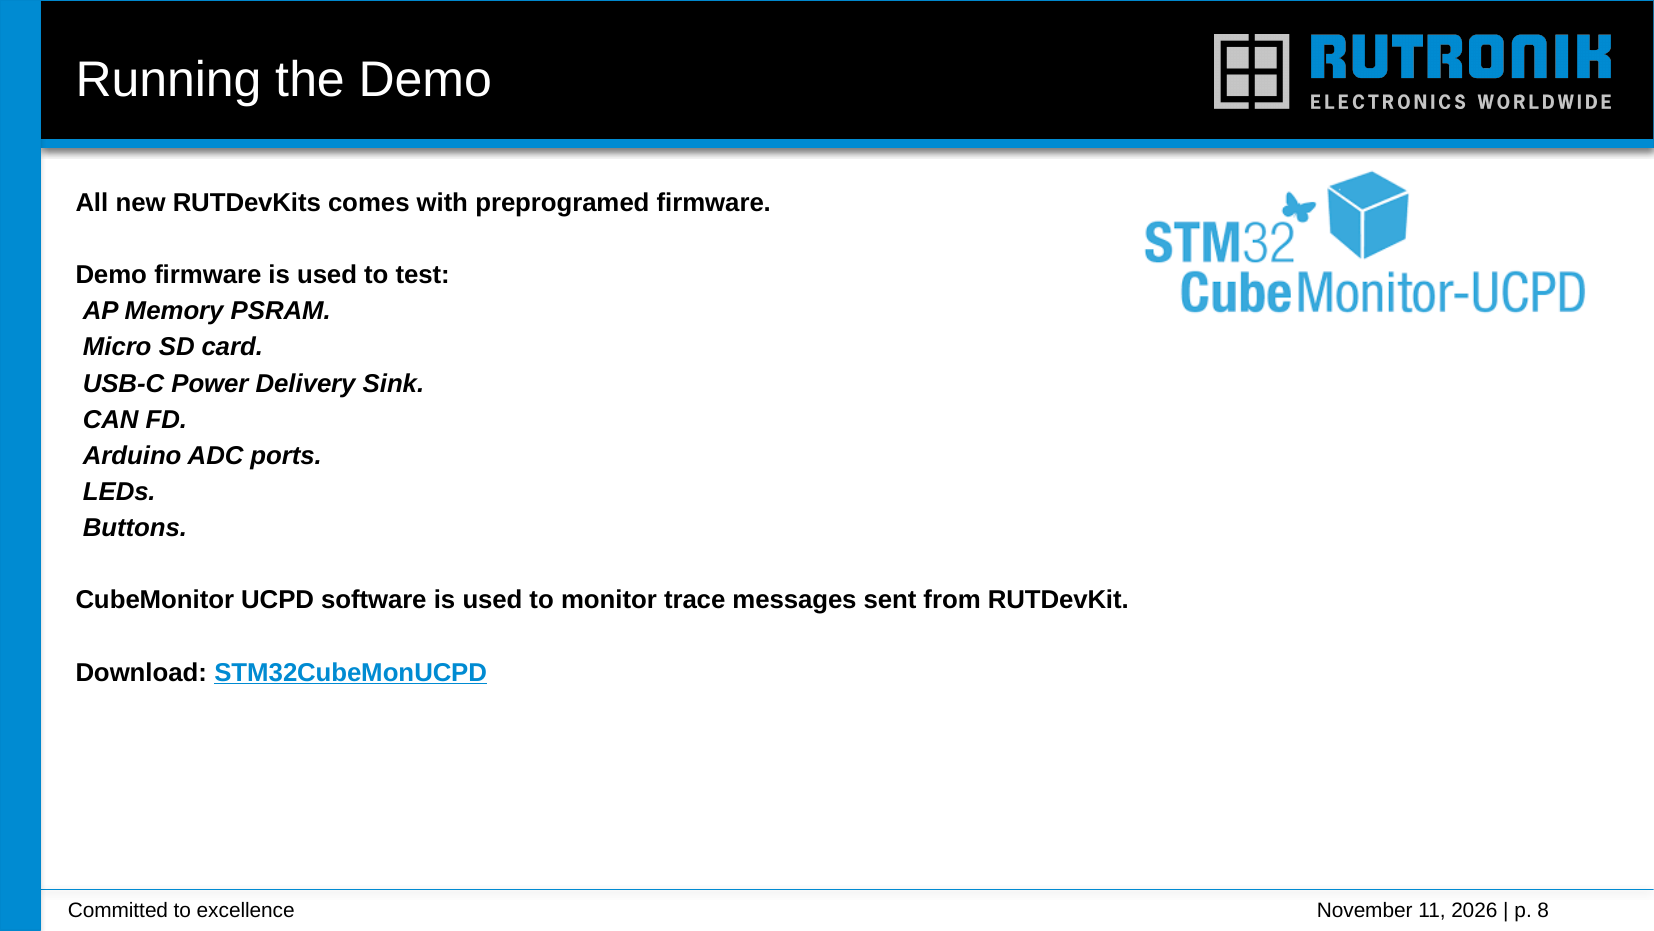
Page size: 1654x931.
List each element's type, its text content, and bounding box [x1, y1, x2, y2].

picture [1214, 34, 1611, 109]
title Running the Demo [59, 11, 1189, 141]
picture [1325, 45, 1333, 53]
picture [1366, 34, 1374, 67]
picture [1590, 34, 1598, 49]
picture [1117, 162, 1624, 334]
list All new RUTDevKits comes with preprogramed firmware. Demo firmware is used to test: AP Memory PSRAM. Micro SD card. USB-C Power Delivery Sink. CAN FD. Arduino ADC ports. LEDs. Buttons. CubeMonitor UCPD software is used to monitor trace messages sent from RUTDevKit. Download: STM32CubeMonUCPD [59, 177, 1159, 722]
picture [1482, 45, 1491, 68]
